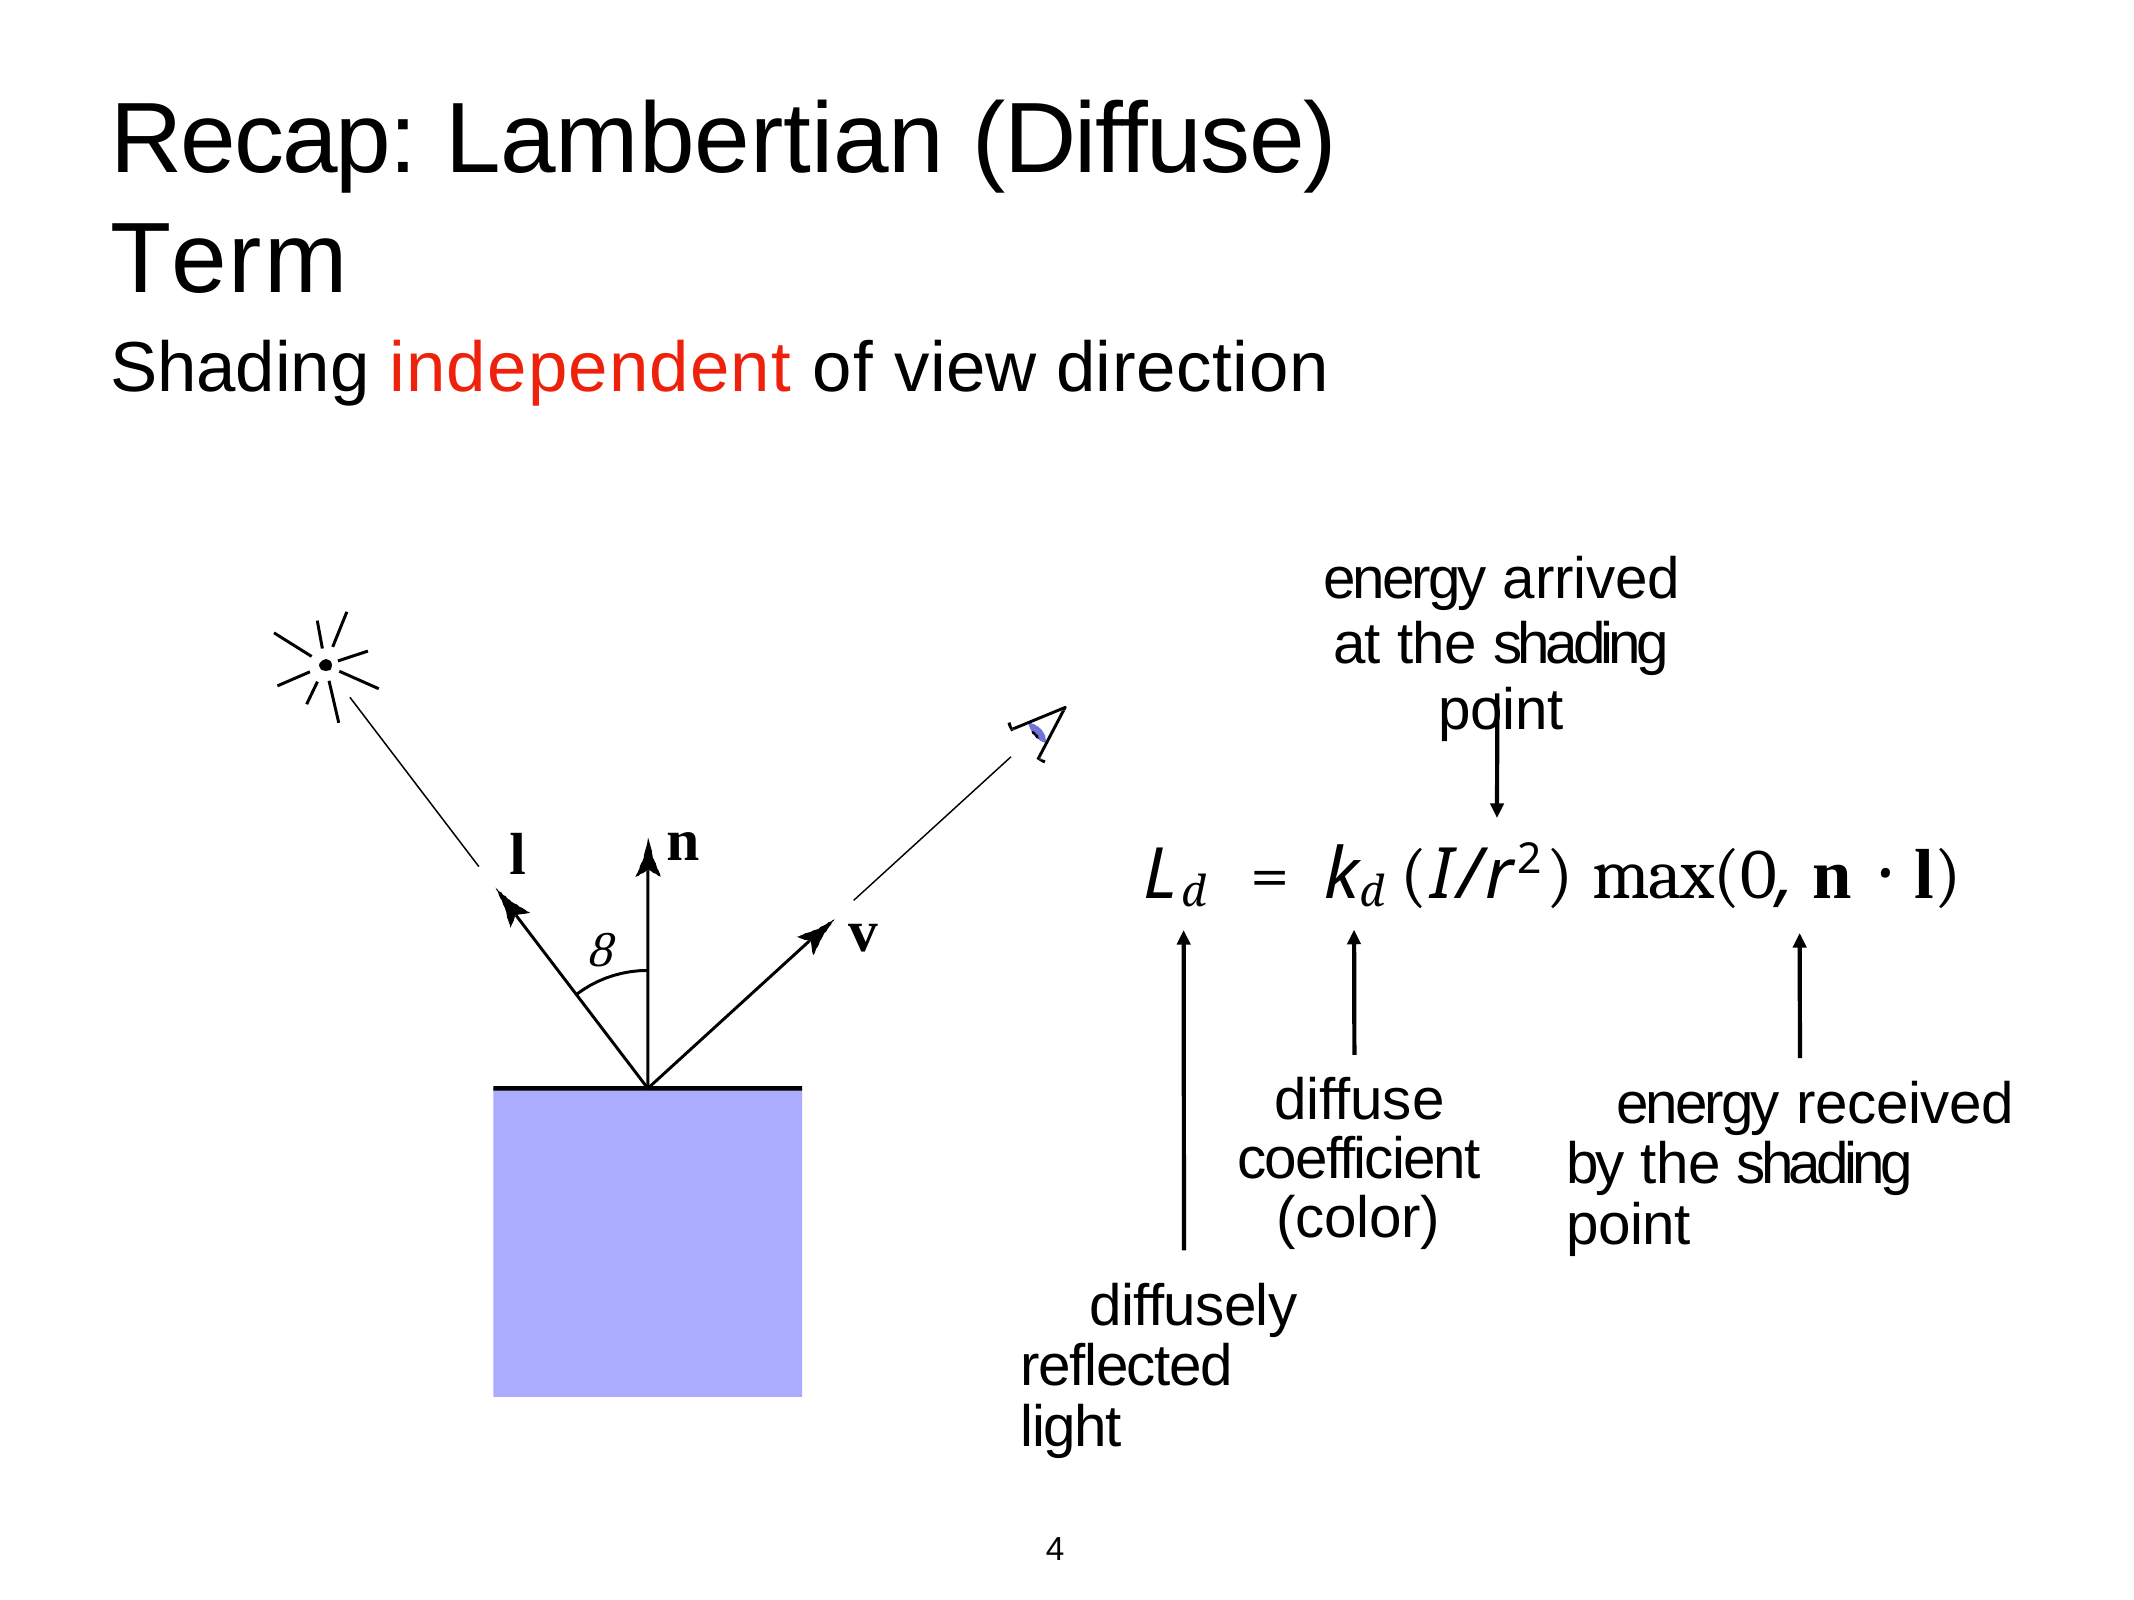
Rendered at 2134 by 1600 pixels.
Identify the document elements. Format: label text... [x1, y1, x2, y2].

text_box diffusely reflected light [1018, 1264, 1348, 1458]
text_box n [664, 798, 702, 872]
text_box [1176, 930, 1192, 1253]
text_box energy received by the shading point [1564, 1062, 2044, 1256]
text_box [1346, 929, 1362, 1058]
title Recap: Lambertian (Diffuse) Term [108, 70, 1585, 318]
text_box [272, 611, 480, 868]
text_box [1489, 690, 1505, 819]
text_box l [507, 813, 528, 886]
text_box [493, 887, 835, 1398]
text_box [635, 835, 661, 1089]
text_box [1792, 932, 1808, 1061]
slide_number 4 [1039, 1526, 1094, 1600]
text_box diffuse coefficient (color) [1233, 1060, 1482, 1250]
text_box v [846, 890, 880, 964]
text_box Shading independent of view direction energy arrived at the shading point [108, 318, 1736, 741]
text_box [852, 705, 1067, 902]
text_box Ld = kd (I/r2) max(0, n · l) [1136, 822, 1985, 915]
